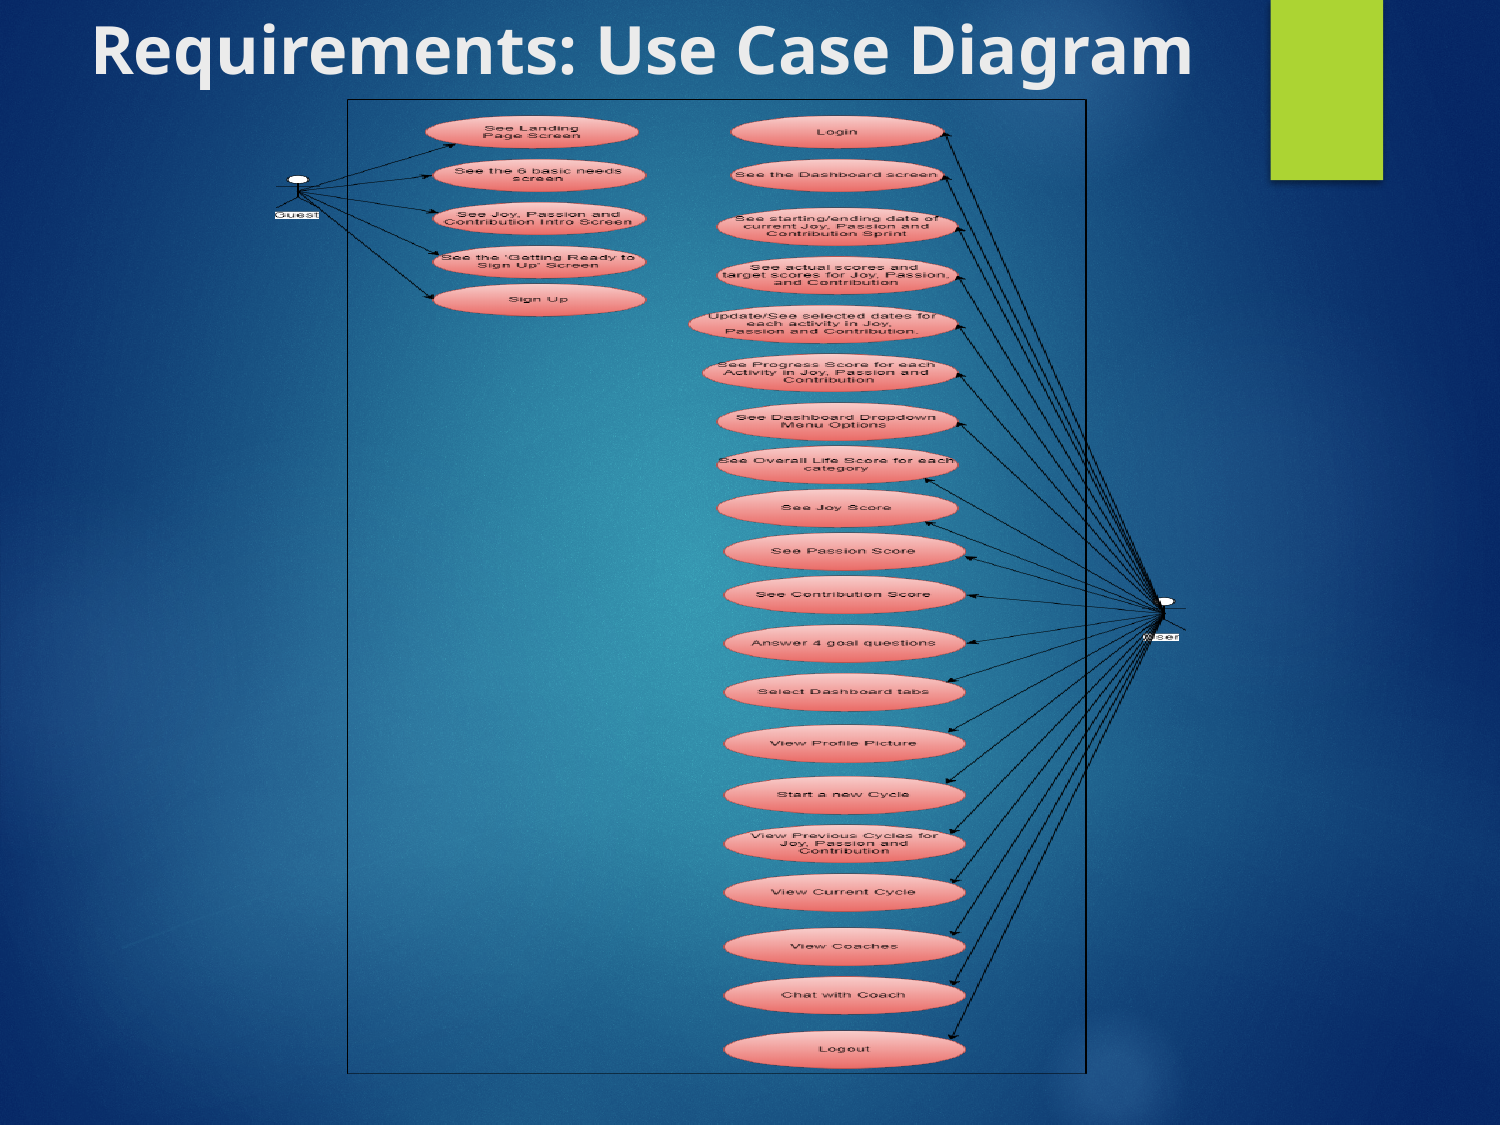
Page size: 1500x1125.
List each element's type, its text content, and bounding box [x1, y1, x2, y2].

picture [0, 0, 1500, 1125]
title Requirements: Use Case Diagram [75, 0, 1233, 230]
